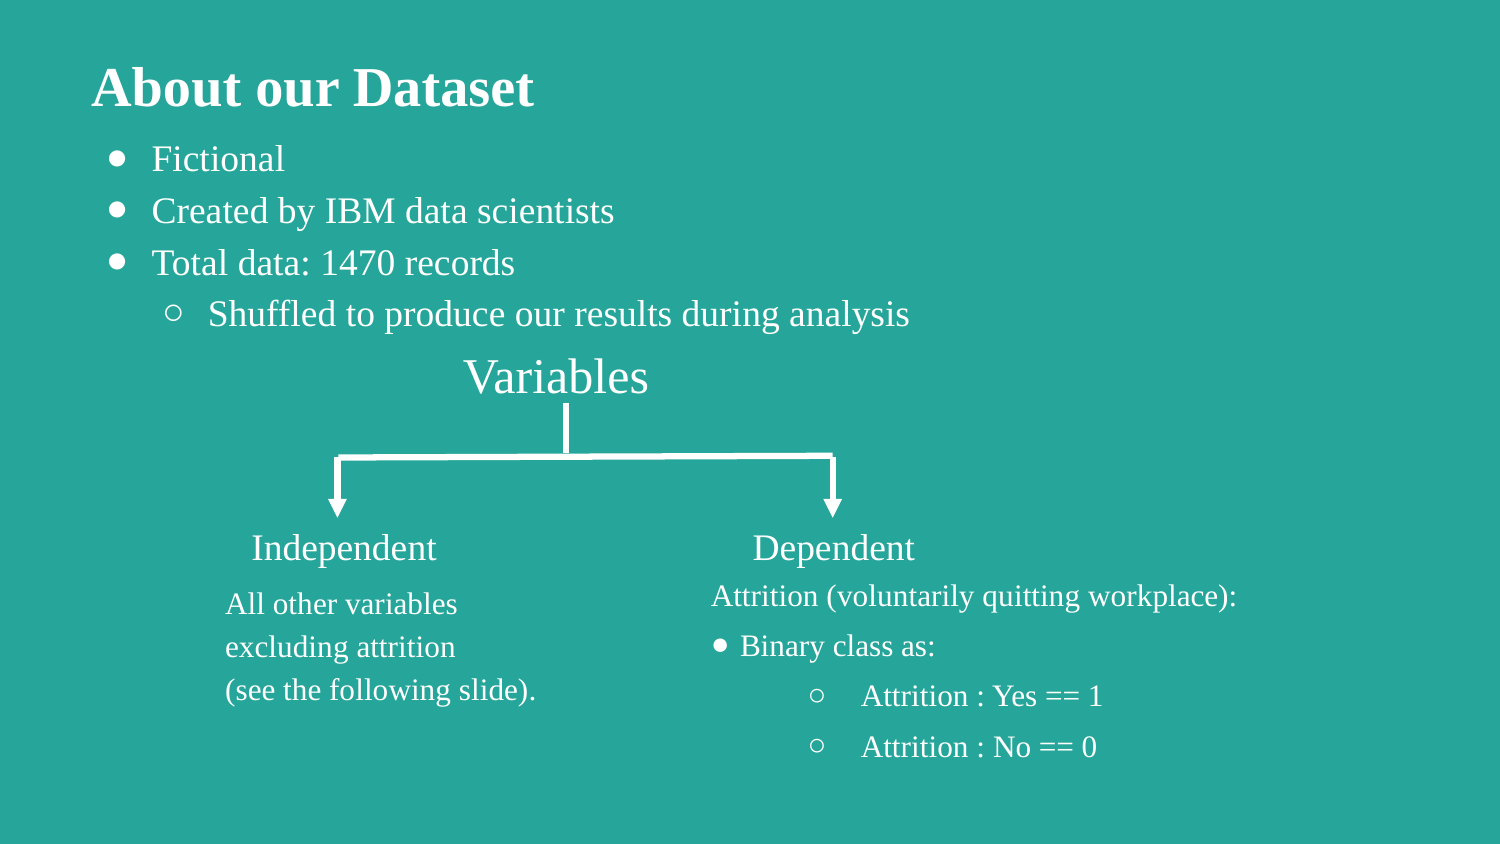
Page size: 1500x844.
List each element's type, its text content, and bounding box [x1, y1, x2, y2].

text_box About our Dataset [80, 29, 835, 134]
title Fictional Created by IBM data scientists Total data: 1470 records Shuffled to produce our results during analysis [80, 112, 942, 340]
text_box Variables [451, 345, 683, 412]
text_box Independent [183, 517, 492, 585]
list Attrition (voluntarily quitting workplace): Binary class as: Attrition : Yes == 1 Attrition : No == 0 [699, 573, 1308, 756]
text_box Dependent [685, 517, 993, 585]
text_box All other variables excluding attrition (see the following slide). [214, 566, 566, 708]
